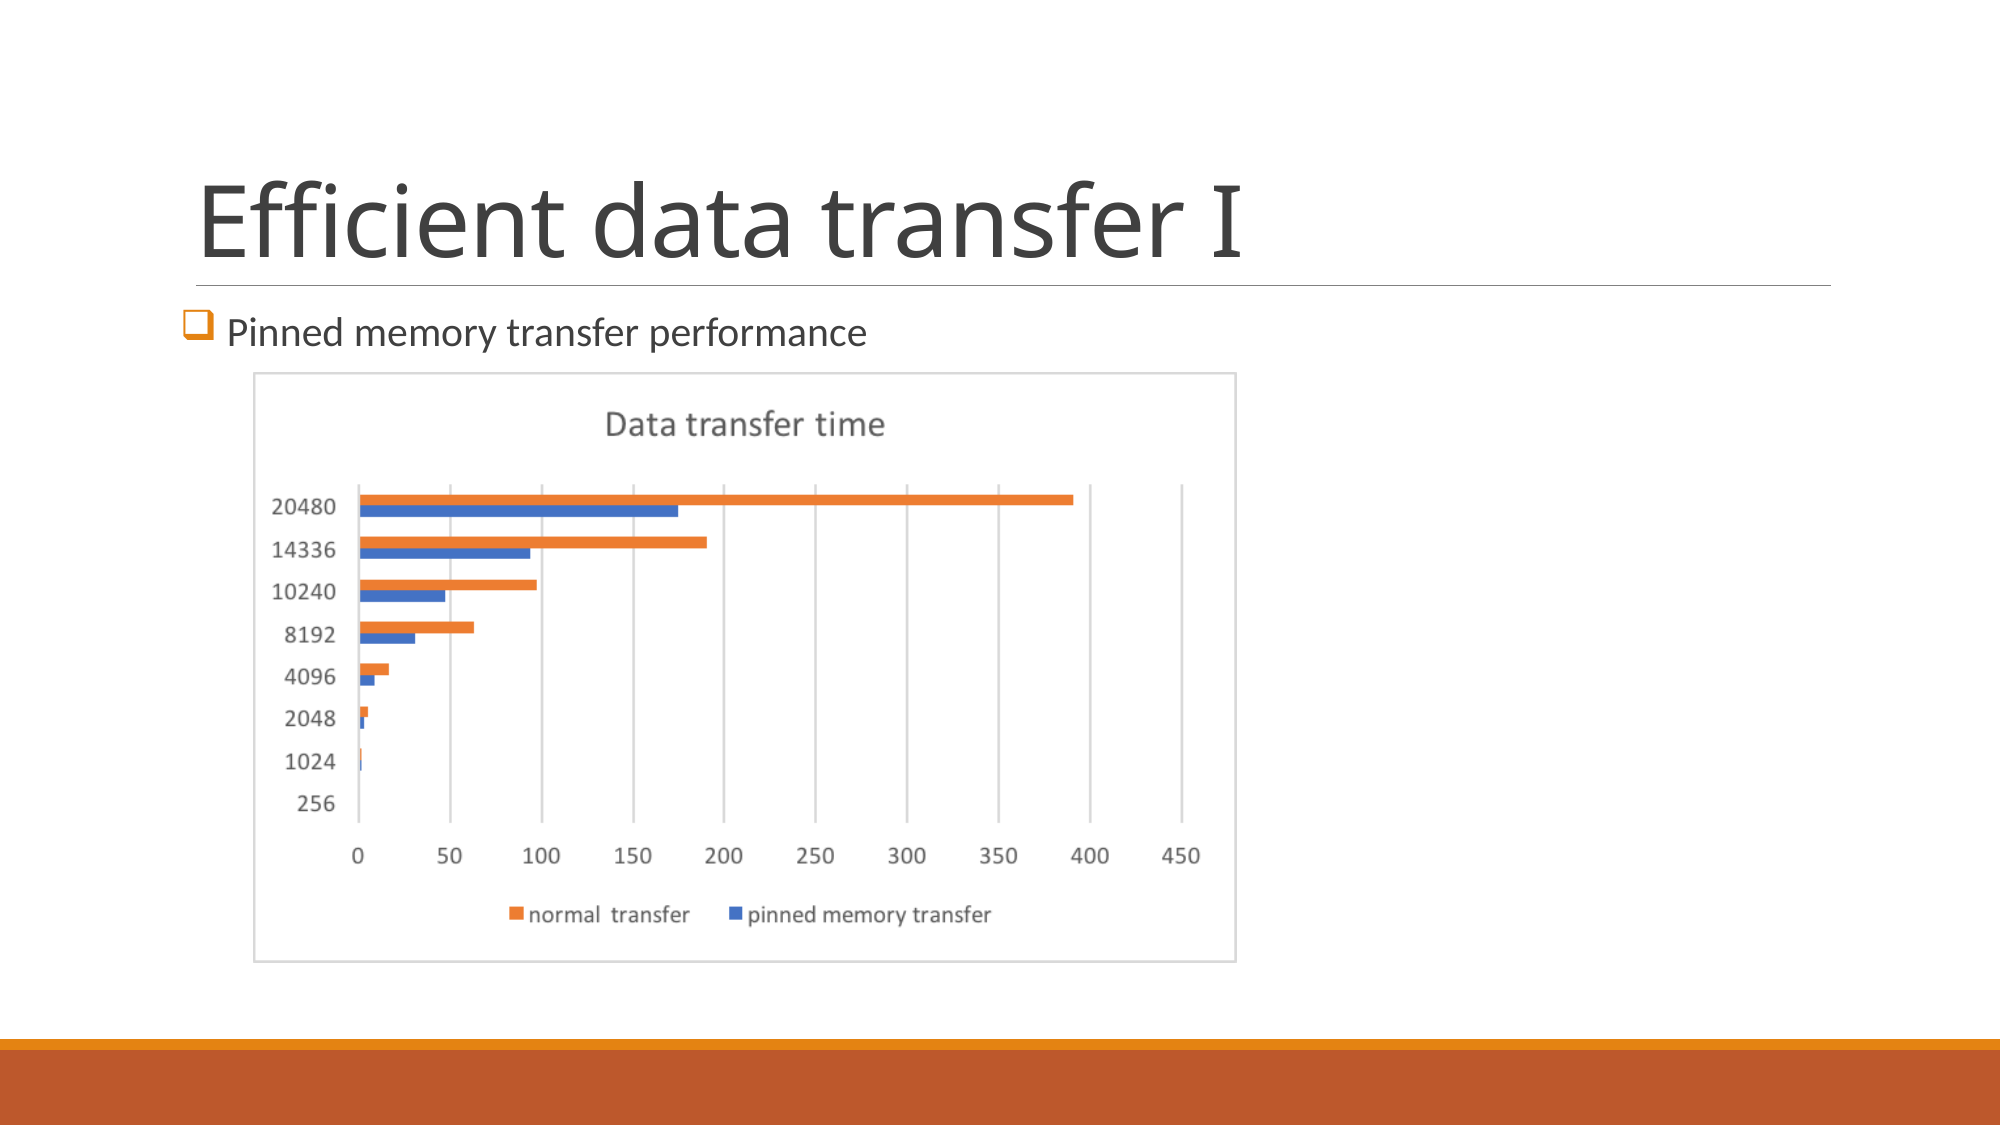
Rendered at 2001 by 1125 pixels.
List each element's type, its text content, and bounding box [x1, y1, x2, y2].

picture [253, 371, 1237, 964]
list Pinned memory transfer performance [180, 302, 1830, 963]
title Efficient data transfer I [180, 47, 1830, 285]
